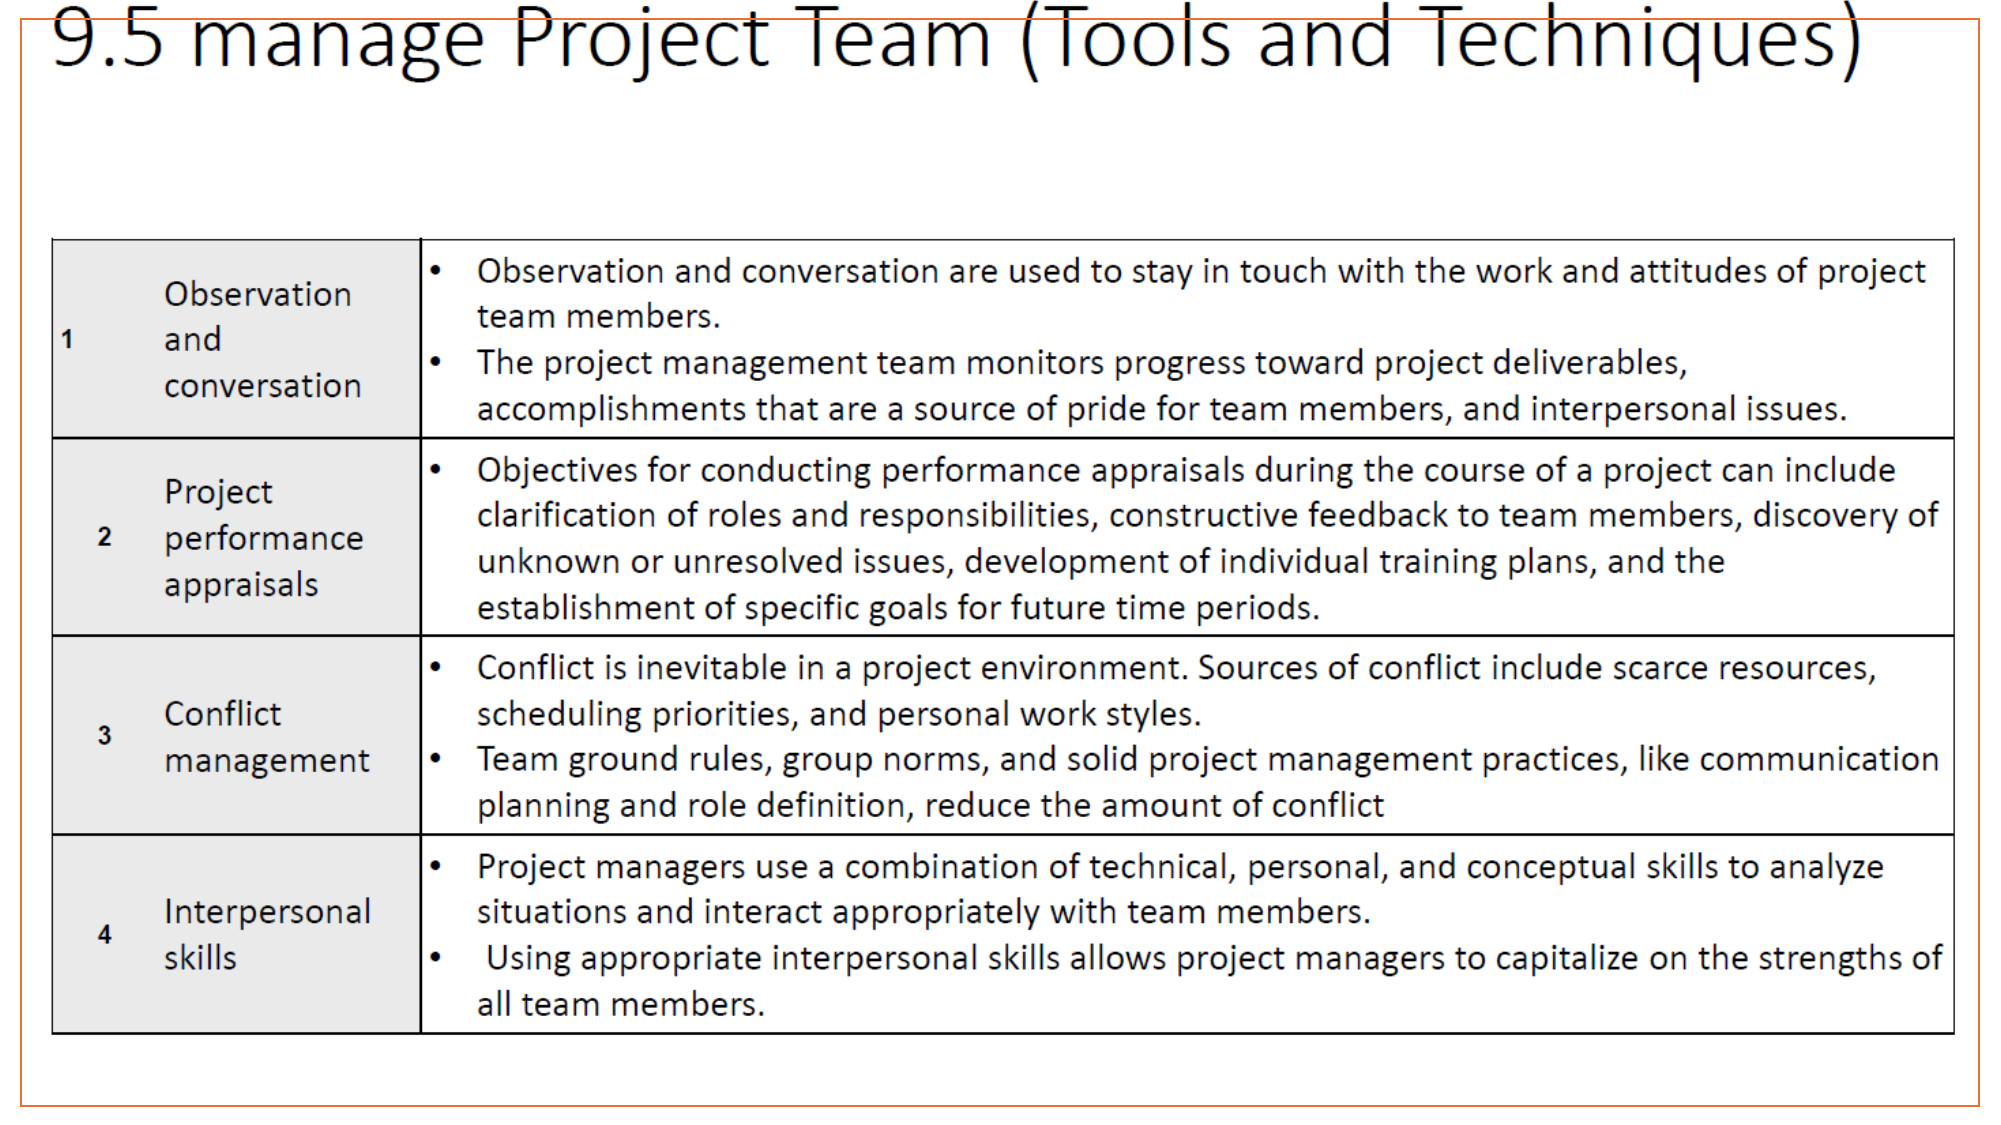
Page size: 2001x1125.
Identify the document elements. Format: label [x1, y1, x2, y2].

list [0, 0, 2000, 1125]
